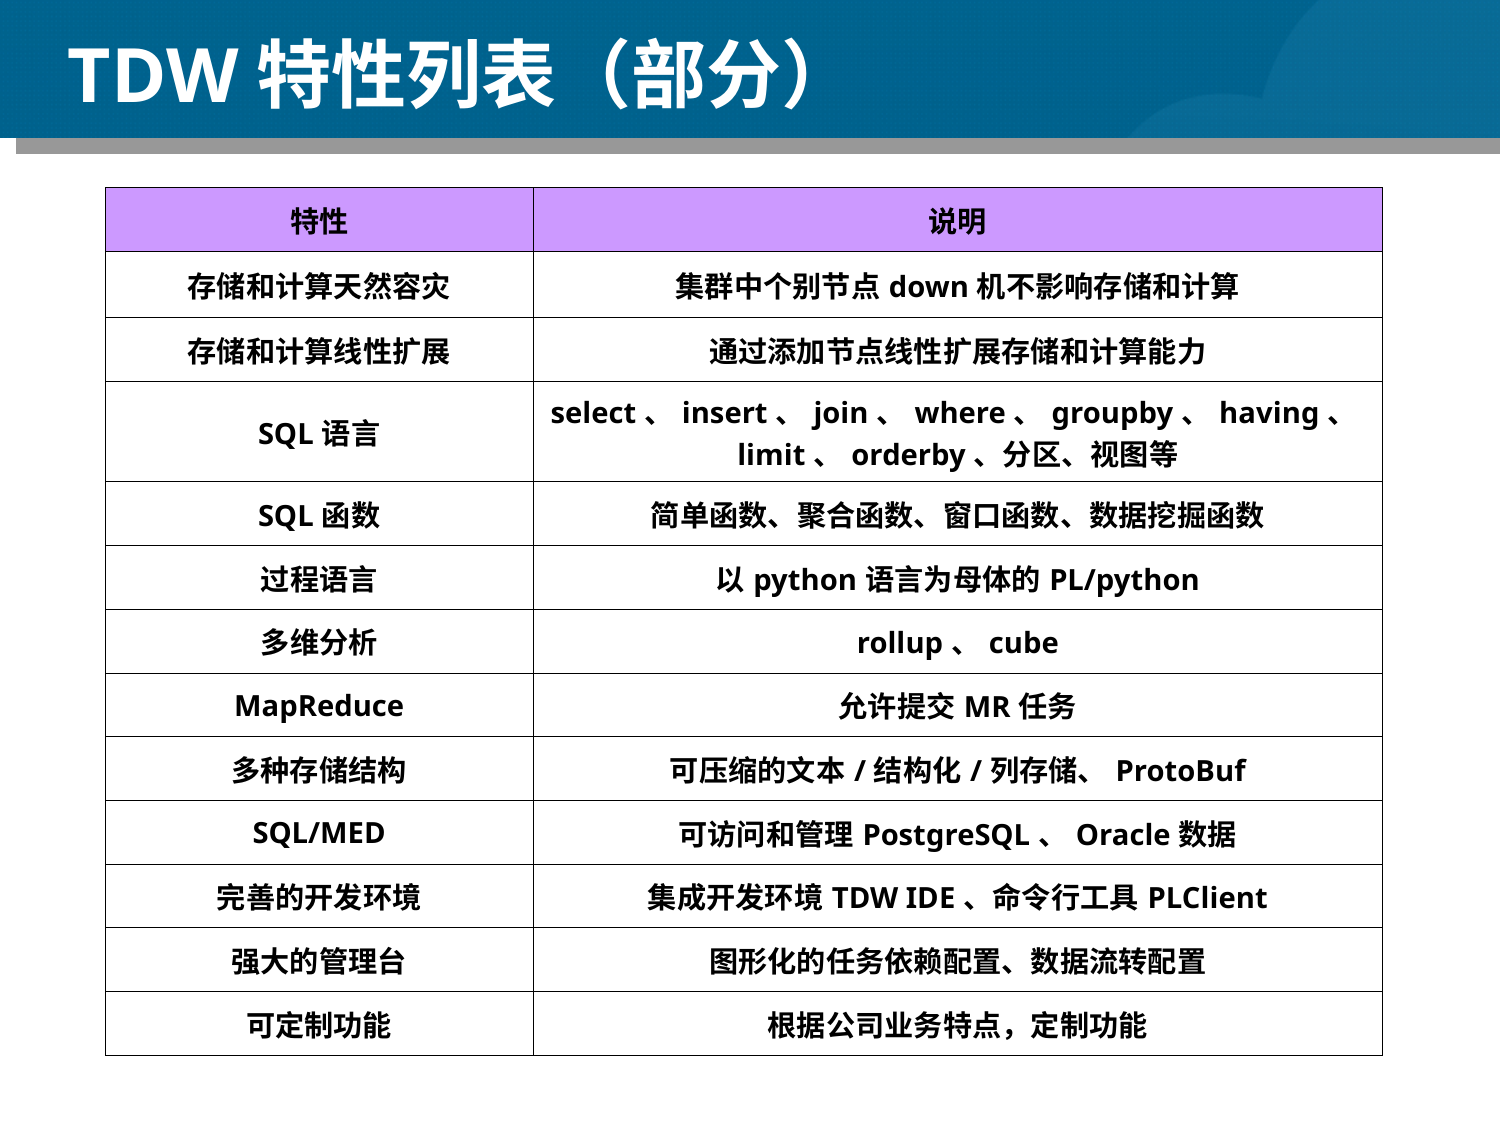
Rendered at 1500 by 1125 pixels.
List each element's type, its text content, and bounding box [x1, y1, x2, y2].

table_cell 允许提交MR任务 [534, 674, 1382, 736]
picture [453, 47, 461, 89]
picture [118, 49, 162, 101]
table_header 说明 [534, 188, 1382, 251]
picture [606, 39, 626, 108]
table_cell 可访问和管理PostgreSQL、Oracle数据 [534, 801, 1382, 864]
table_cell 可压缩的文本/结构化/列存储、ProtoBuf [534, 737, 1382, 800]
table_cell 可定制功能 [106, 992, 533, 1055]
picture [638, 81, 671, 108]
table_cell select、insert、join、where、groupby、having、limit、orderby、分区、视图等 [534, 382, 1382, 481]
table_cell 通过添加节点线性扩展存储和计算能力 [534, 318, 1382, 381]
picture [333, 39, 403, 108]
picture [485, 39, 553, 107]
table_cell SQL函数 [106, 482, 533, 545]
table_cell 根据公司业务特点，定制功能 [534, 992, 1382, 1055]
table_cell 存储和计算天然容灾 [106, 252, 533, 317]
picture [635, 39, 673, 74]
table_header 特性 [106, 188, 533, 251]
table_cell 强大的管理台 [106, 928, 533, 991]
picture [410, 42, 448, 108]
table_cell 图形化的任务依赖配置、数据流转配置 [534, 928, 1382, 991]
table_cell 集成开发环境TDW IDE、命令行工具PLClient [534, 865, 1382, 927]
picture [259, 39, 328, 108]
picture [458, 40, 476, 108]
picture [167, 49, 237, 101]
table_cell rollup、cube [534, 610, 1382, 673]
table_cell 以python语言为母体的PL/python [534, 546, 1382, 609]
picture [710, 40, 777, 108]
picture [677, 42, 702, 108]
table_cell 存储和计算线性扩展 [106, 318, 533, 381]
table_cell 简单函数、聚合函数、窗口函数、数据挖掘函数 [534, 482, 1382, 545]
table_cell 多维分析 [106, 610, 533, 673]
picture [786, 39, 806, 108]
table_cell 多种存储结构 [106, 737, 533, 800]
table_cell 过程语言 [106, 546, 533, 609]
table_cell SQL语言 [106, 382, 533, 481]
table_cell MapReduce [106, 674, 533, 736]
table_cell SQL/MED [106, 801, 533, 864]
table_cell 集群中个别节点down机不影响存储和计算 [534, 252, 1382, 317]
table_cell 完善的开发环境 [106, 865, 533, 927]
picture [69, 49, 108, 101]
